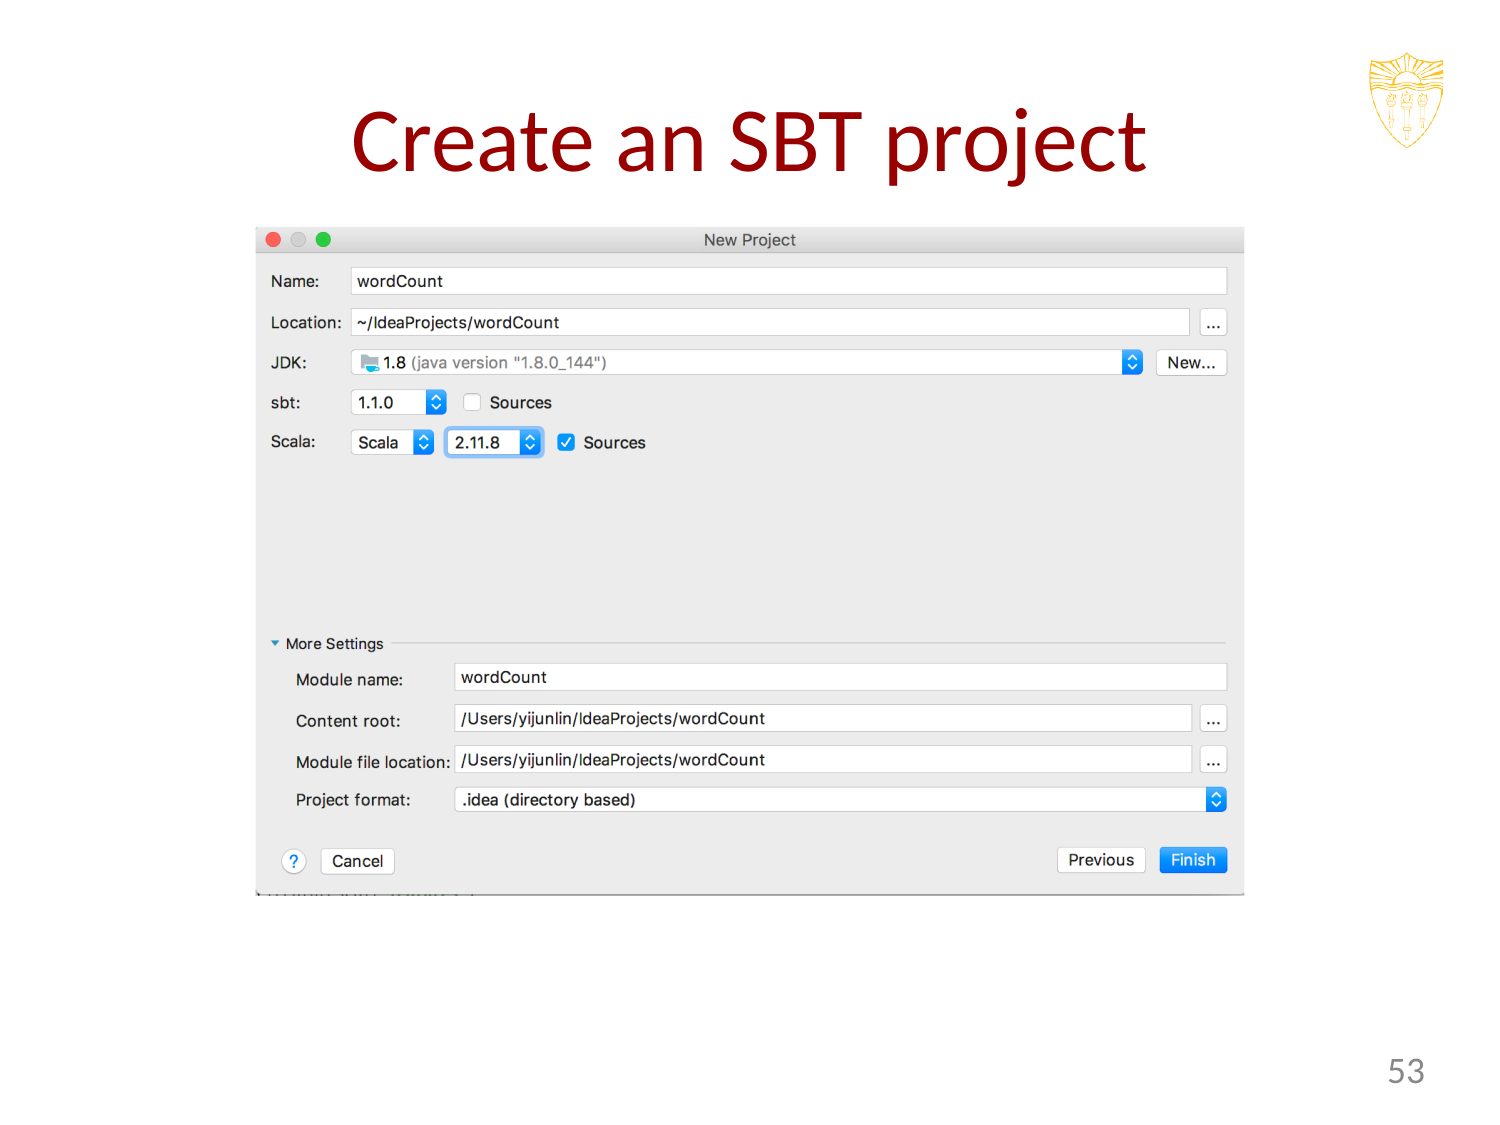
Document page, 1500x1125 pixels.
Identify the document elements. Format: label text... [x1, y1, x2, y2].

slide_number 53 [1080, 1046, 1425, 1125]
picture [1369, 52, 1444, 148]
text_box [255, 226, 1245, 896]
title Create an SBT project [175, 80, 1325, 268]
